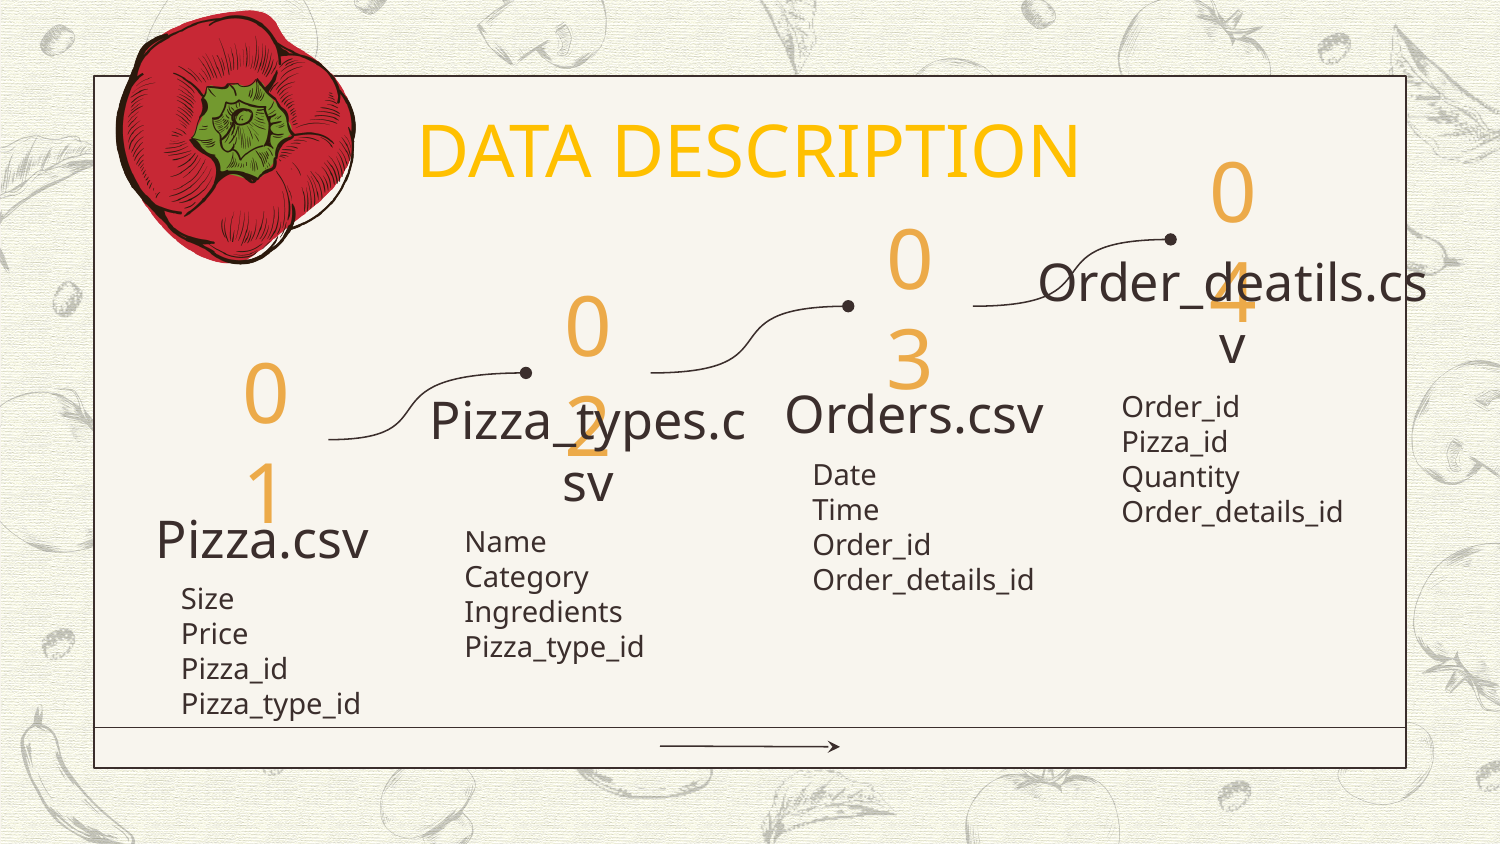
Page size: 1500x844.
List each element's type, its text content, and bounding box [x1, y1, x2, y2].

title DATA DESCRIPTION [394, 90, 1384, 183]
text_box 01 [203, 385, 329, 494]
text_box Date Time Order_id Order_details_id [797, 441, 1149, 630]
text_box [972, 239, 1171, 307]
text_box 04 [1170, 185, 1296, 294]
text_box Pizza_types.csv [412, 462, 764, 528]
text_box Order_id Pizza_id Quantity Order_details_id [1106, 373, 1429, 523]
text_box Orders.csv [764, 373, 1065, 459]
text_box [328, 372, 527, 440]
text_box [650, 305, 849, 374]
text_box 03 [848, 251, 973, 361]
picture [0, 0, 1500, 844]
text_box Name Category Ingredients Pizza_type_id [449, 508, 750, 659]
text_box Size Price Pizza_id Pizza_type_id [165, 565, 457, 690]
text_box Order_deatils.csv [1009, 303, 1457, 389]
text_box 02 [525, 318, 651, 428]
text_box Pizza.csv [112, 498, 413, 585]
